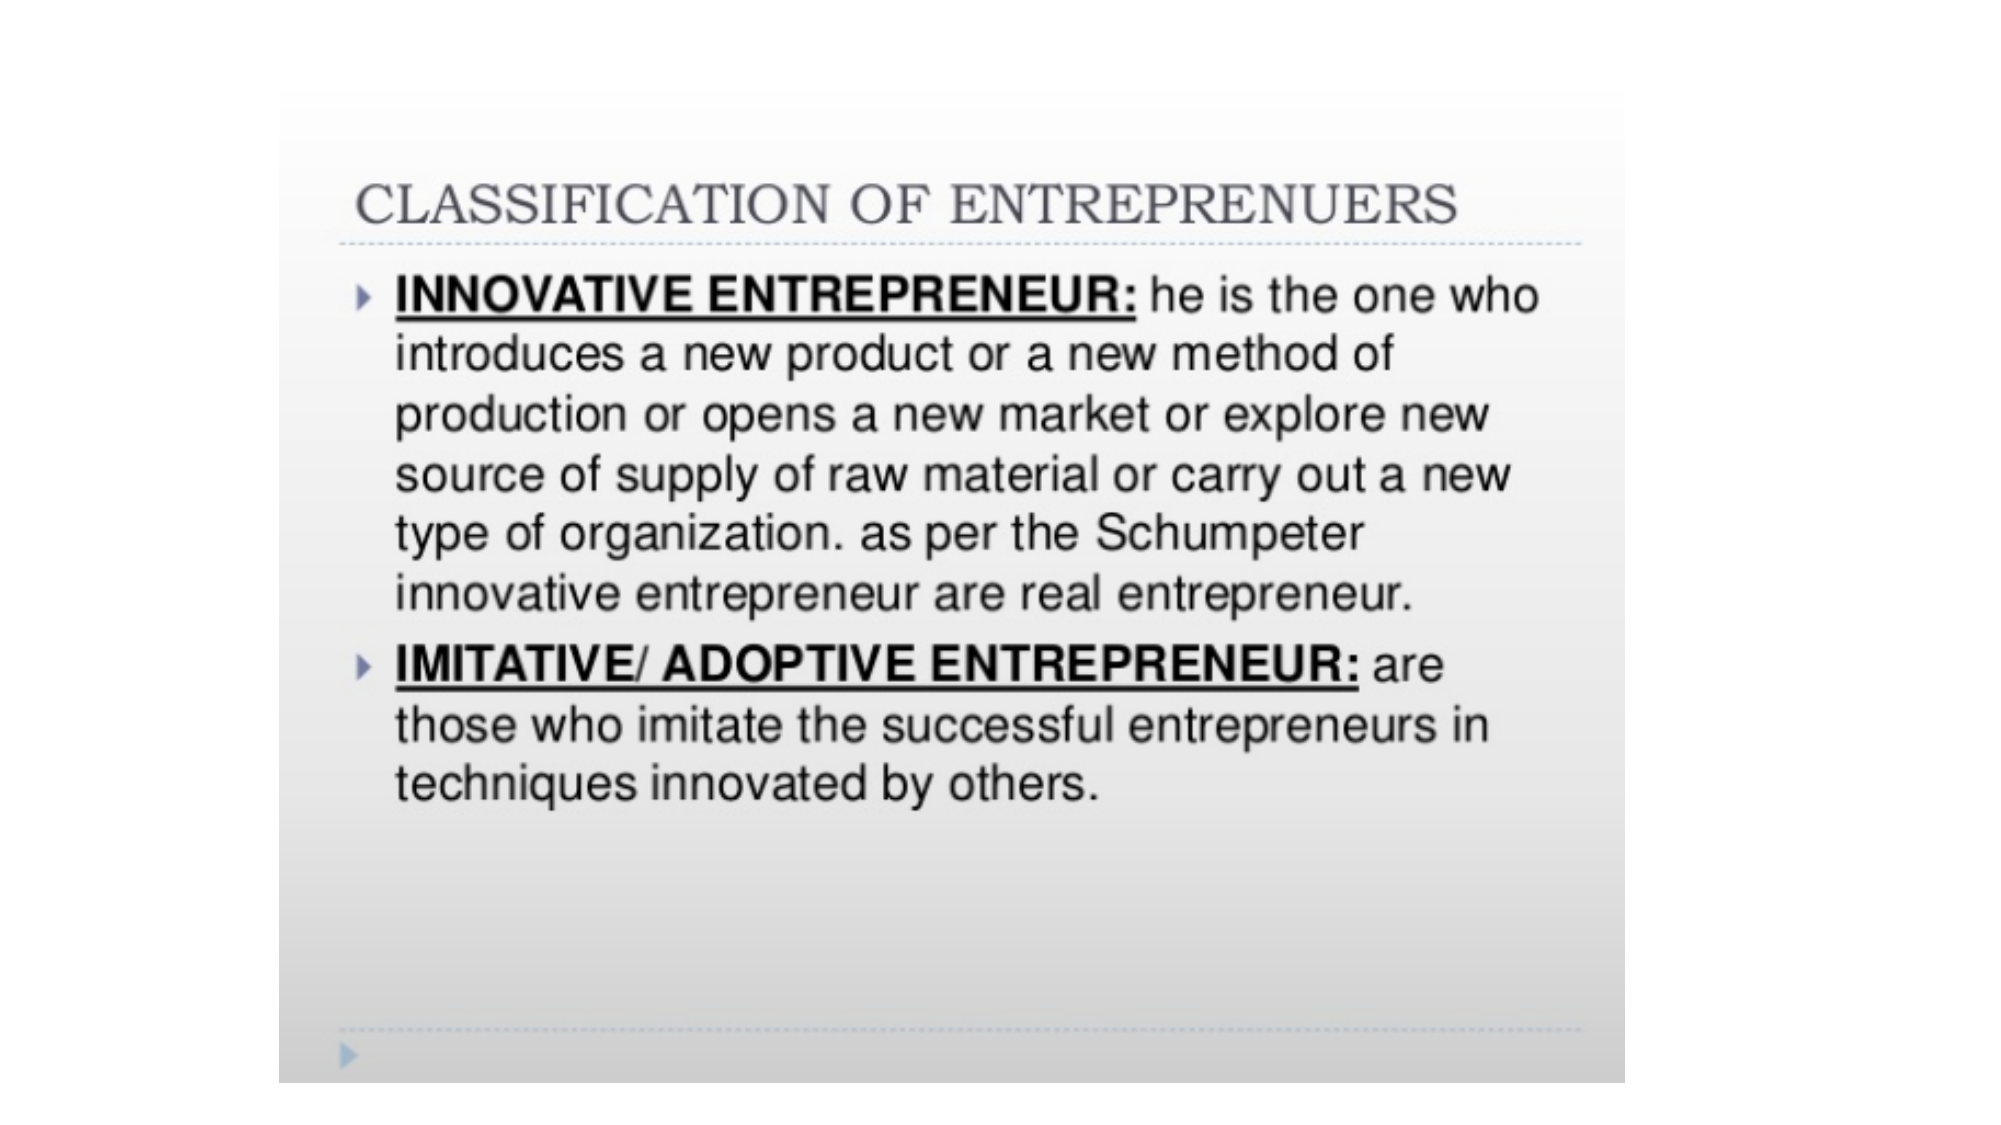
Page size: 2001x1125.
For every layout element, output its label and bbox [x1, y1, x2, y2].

list [279, 90, 1625, 1083]
